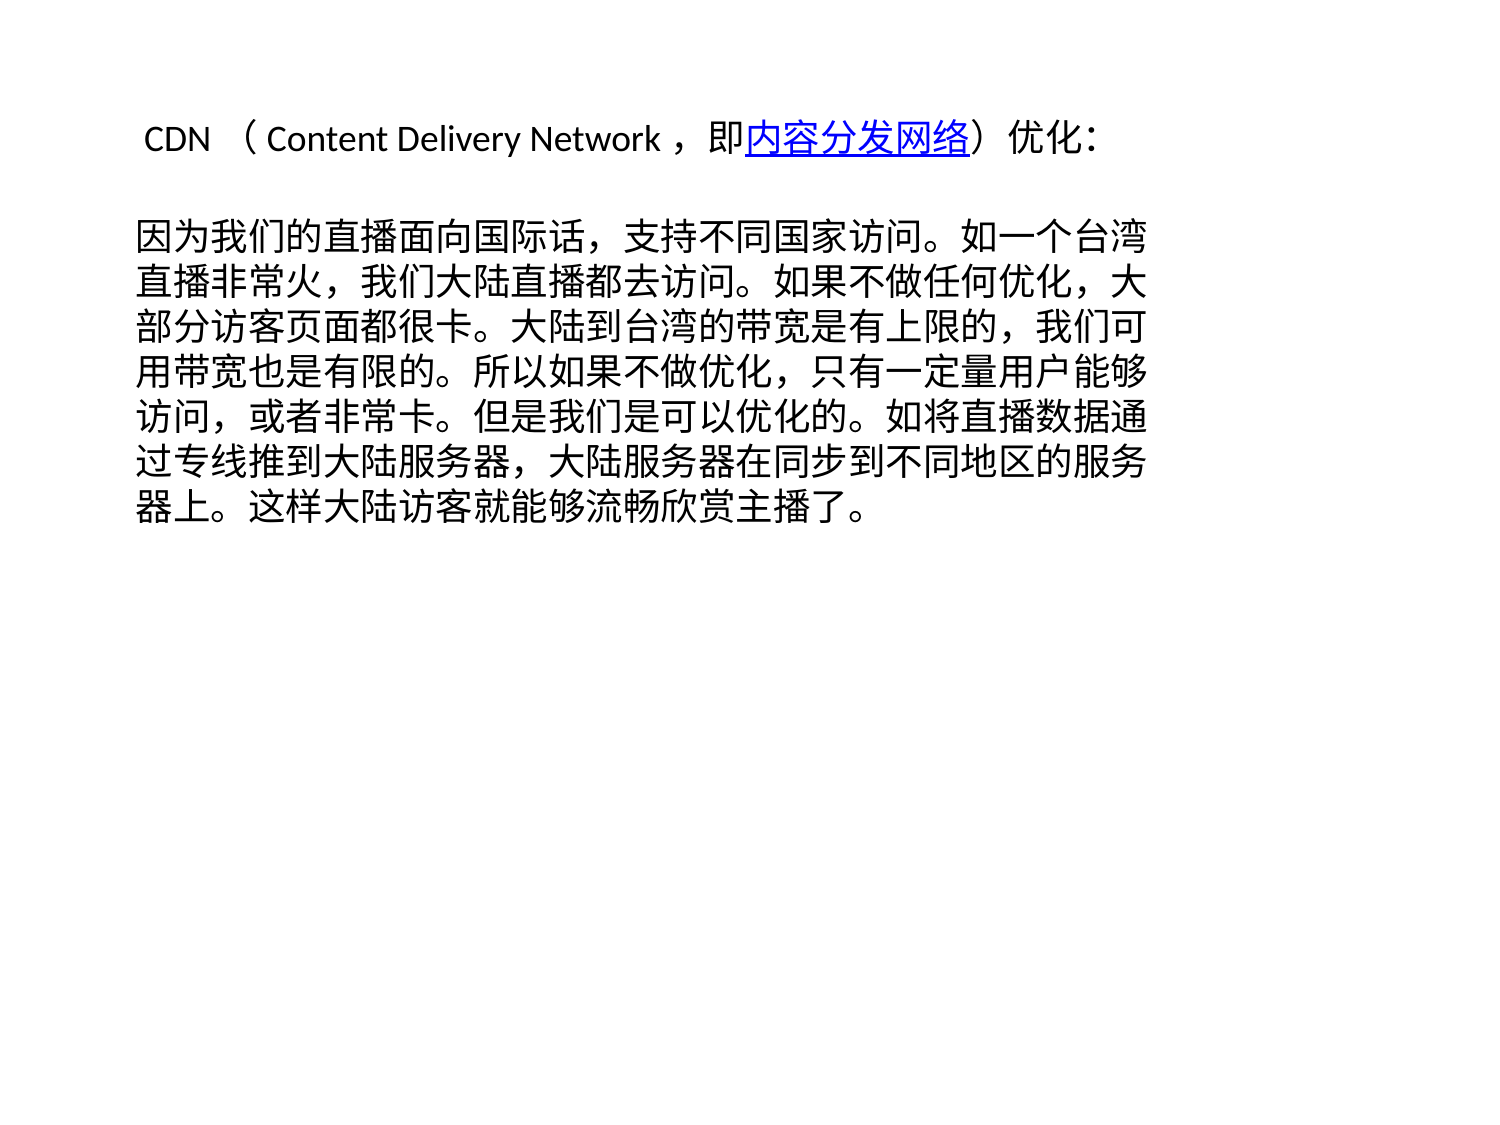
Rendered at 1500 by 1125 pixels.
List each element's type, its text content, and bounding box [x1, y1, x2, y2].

text_box CDN（Content Delivery Network，即内容分发网络）优化： 因为我们的直播面向国际话，支持不同国家访问。如一个台湾直播非常火，我们大陆直播都去访问。如果不做任何优化，大部分访客页面都很卡。大陆到台湾的带宽是有上限的，我们可用带宽也是有限的。所以如果不做优化，只有一定量用户能够访问，或者非常卡。但是我们是可以优化的。如将直播数据通过专线推到大陆服务器，大陆服务器在同步到不同地区的服务器上。这样大陆访客就能够流畅欣赏主播了。 [120, 106, 1186, 536]
